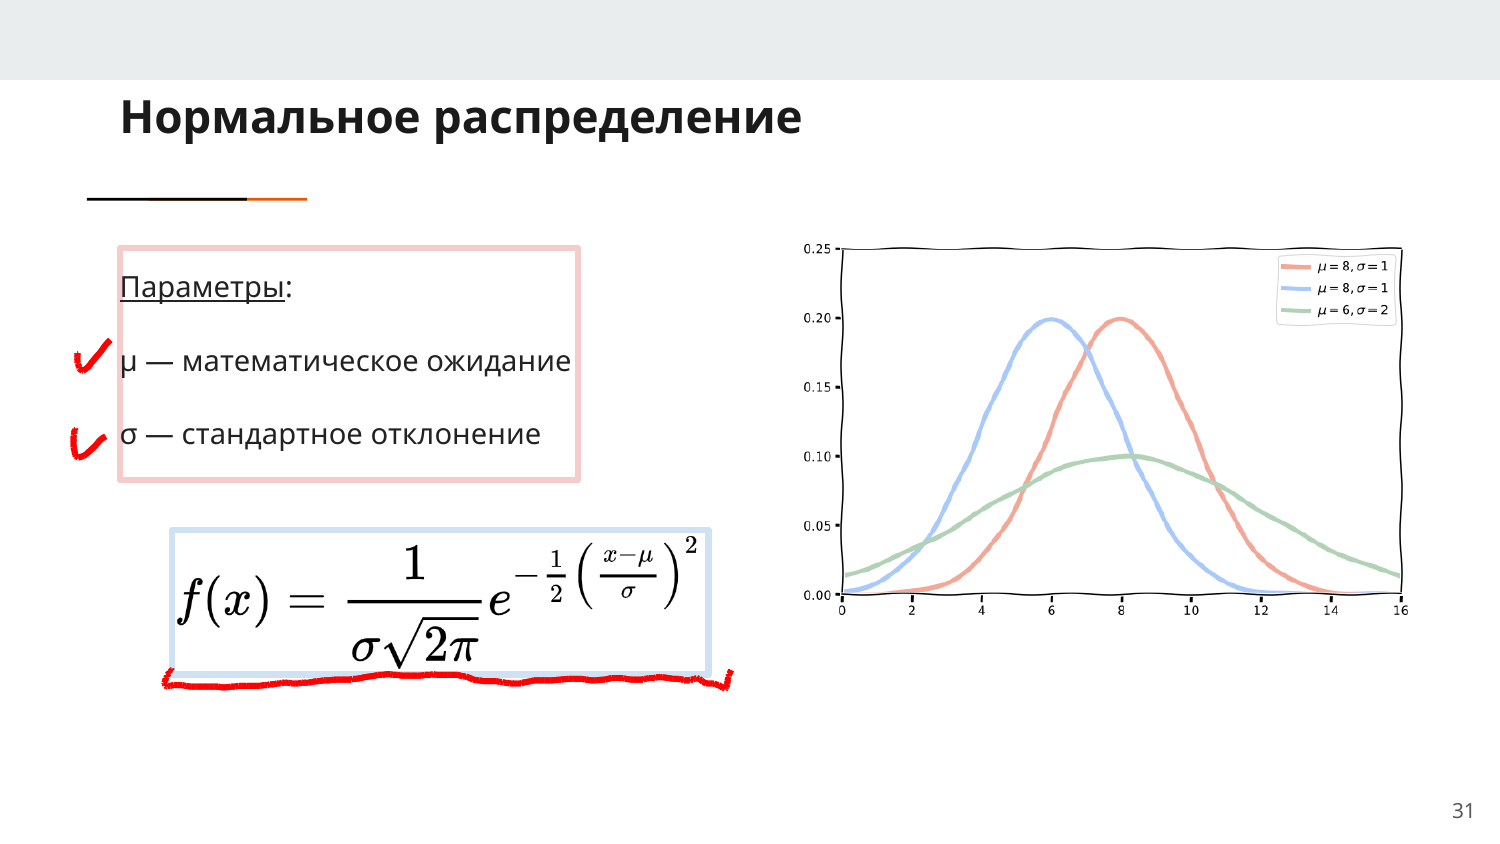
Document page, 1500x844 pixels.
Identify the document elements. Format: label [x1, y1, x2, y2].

picture [174, 532, 706, 672]
picture [798, 238, 1418, 623]
list [119, 248, 578, 481]
text_box [73, 428, 106, 458]
slide_number [1400, 779, 1491, 844]
text_box [164, 668, 732, 689]
title [119, 72, 1381, 161]
text_box [77, 340, 111, 371]
